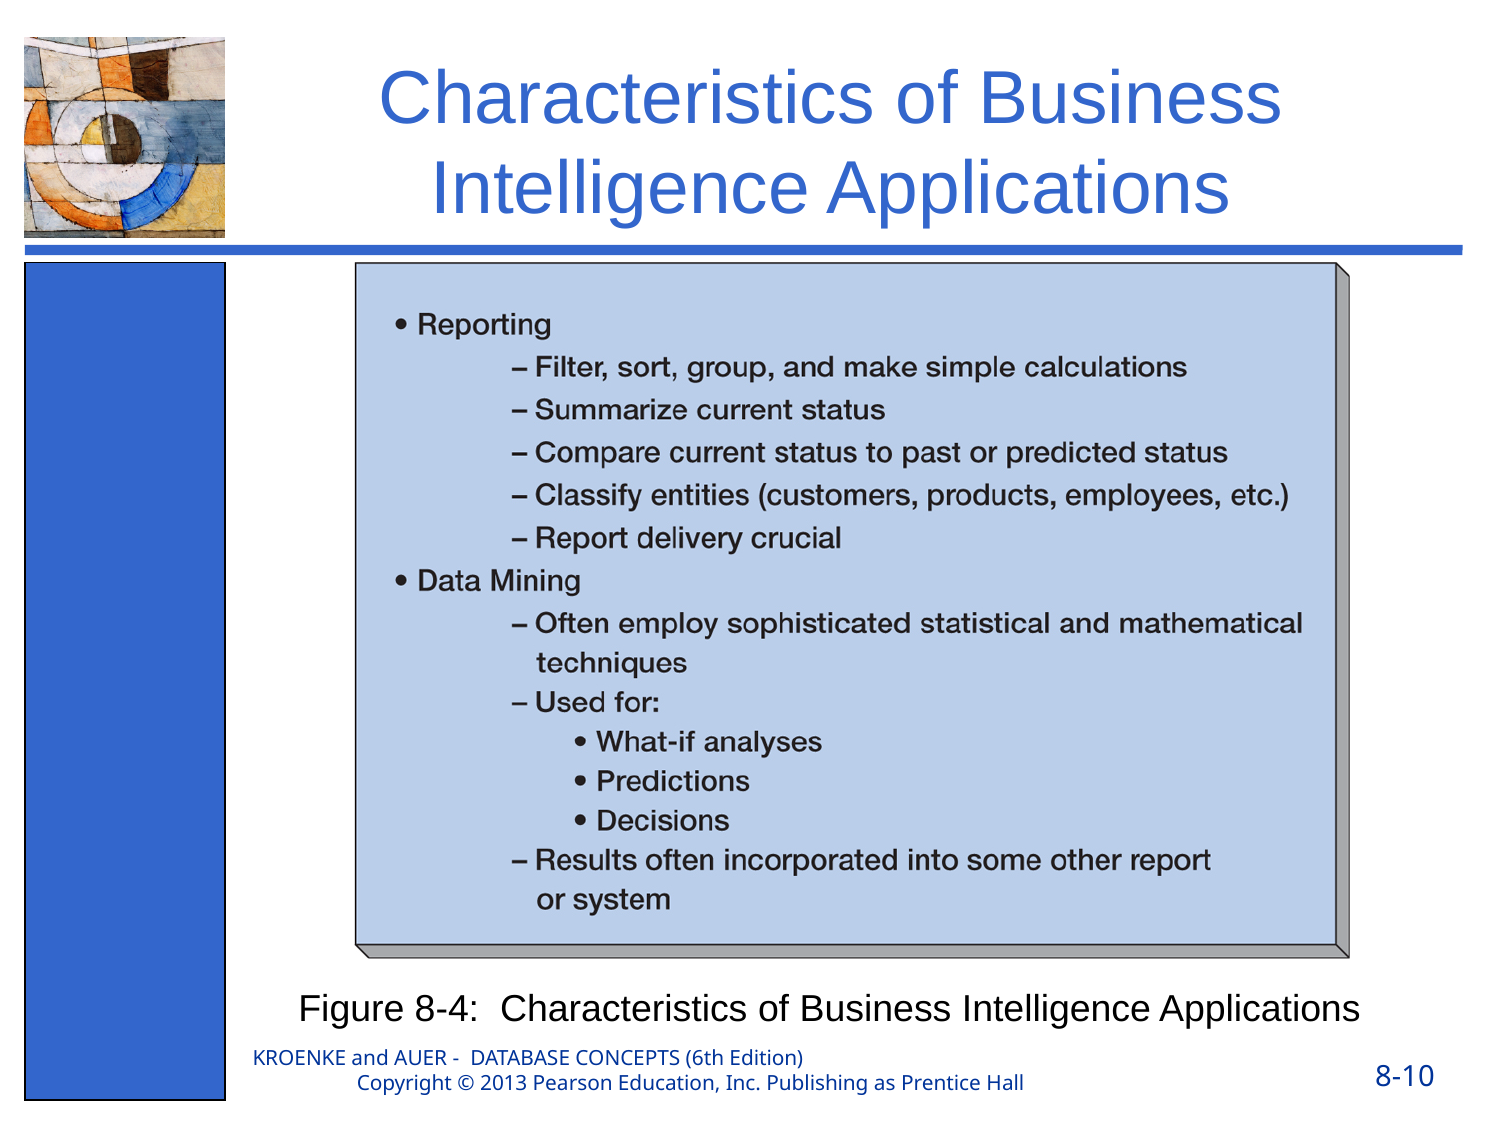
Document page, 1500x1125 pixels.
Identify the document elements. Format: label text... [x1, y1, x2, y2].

picture [24, 37, 225, 238]
picture [354, 262, 1351, 959]
slide_number 8-10 [1287, 1049, 1451, 1103]
title Characteristics of Business Intelligence Applications [237, 44, 1426, 233]
text_box Figure 8-4: Characteristics of Business Intelligence Applications [283, 976, 1384, 1037]
footer KROENKE and AUER - DATABASE CONCEPTS (6th Edition) Copyright © 2013 Pearson Education, Inc. Publishing as Prentice Hall [237, 1037, 1088, 1104]
